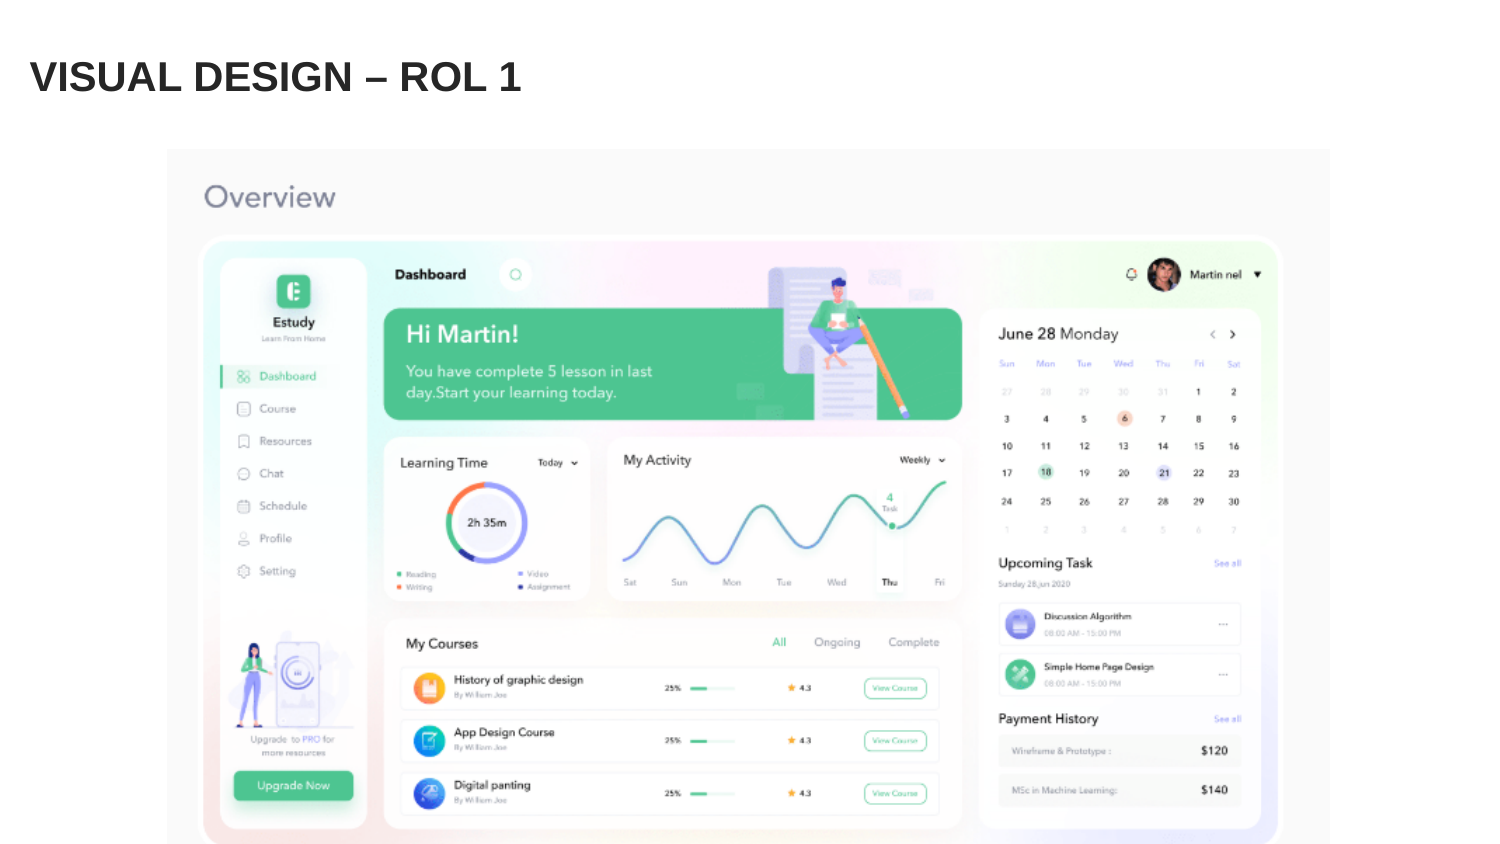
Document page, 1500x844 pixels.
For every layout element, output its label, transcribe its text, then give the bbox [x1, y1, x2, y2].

picture [167, 149, 1330, 844]
text_box VISUAL DESIGN – ROL 1 [0, 0, 552, 150]
